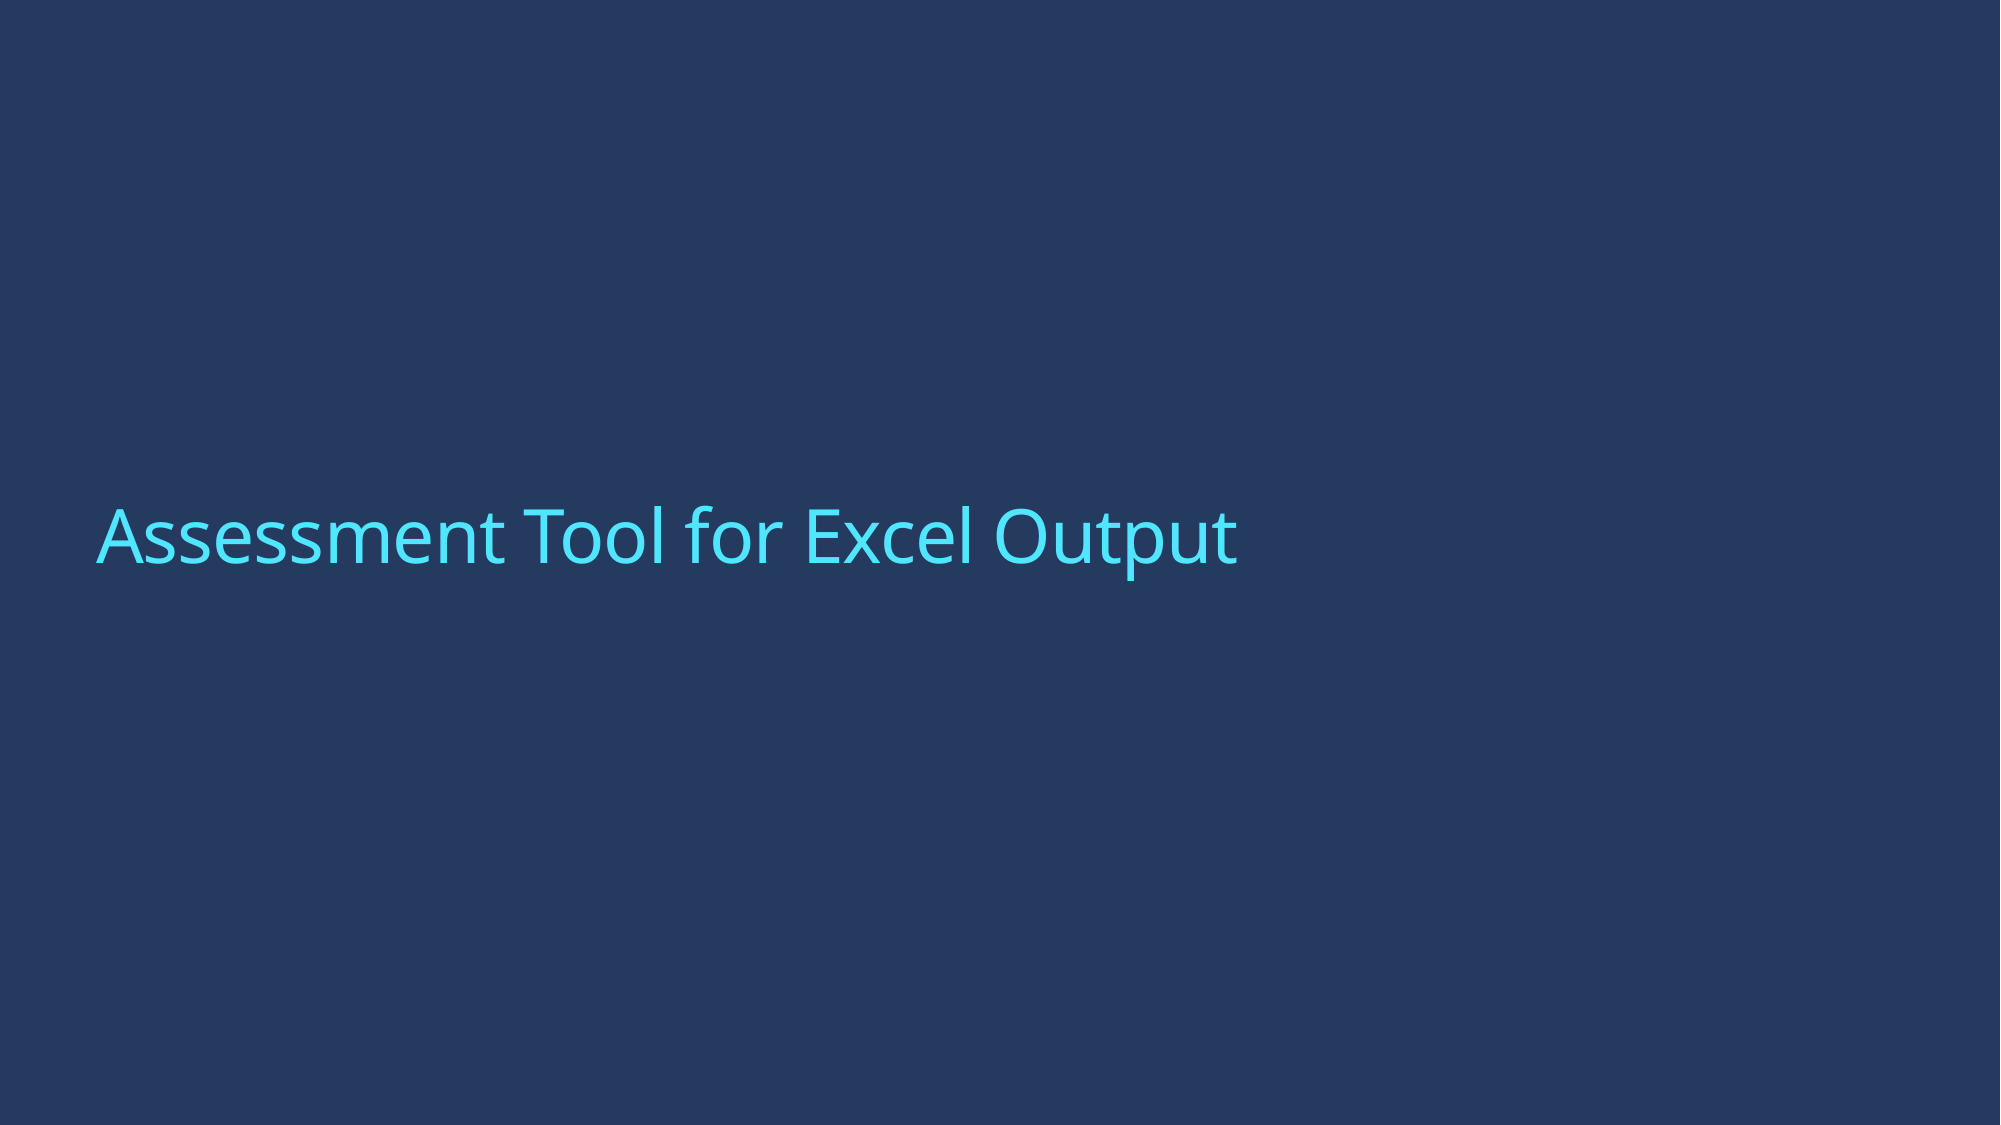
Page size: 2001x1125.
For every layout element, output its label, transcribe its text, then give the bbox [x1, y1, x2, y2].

title Assessment Tool for Excel Output [96, 498, 1596, 580]
